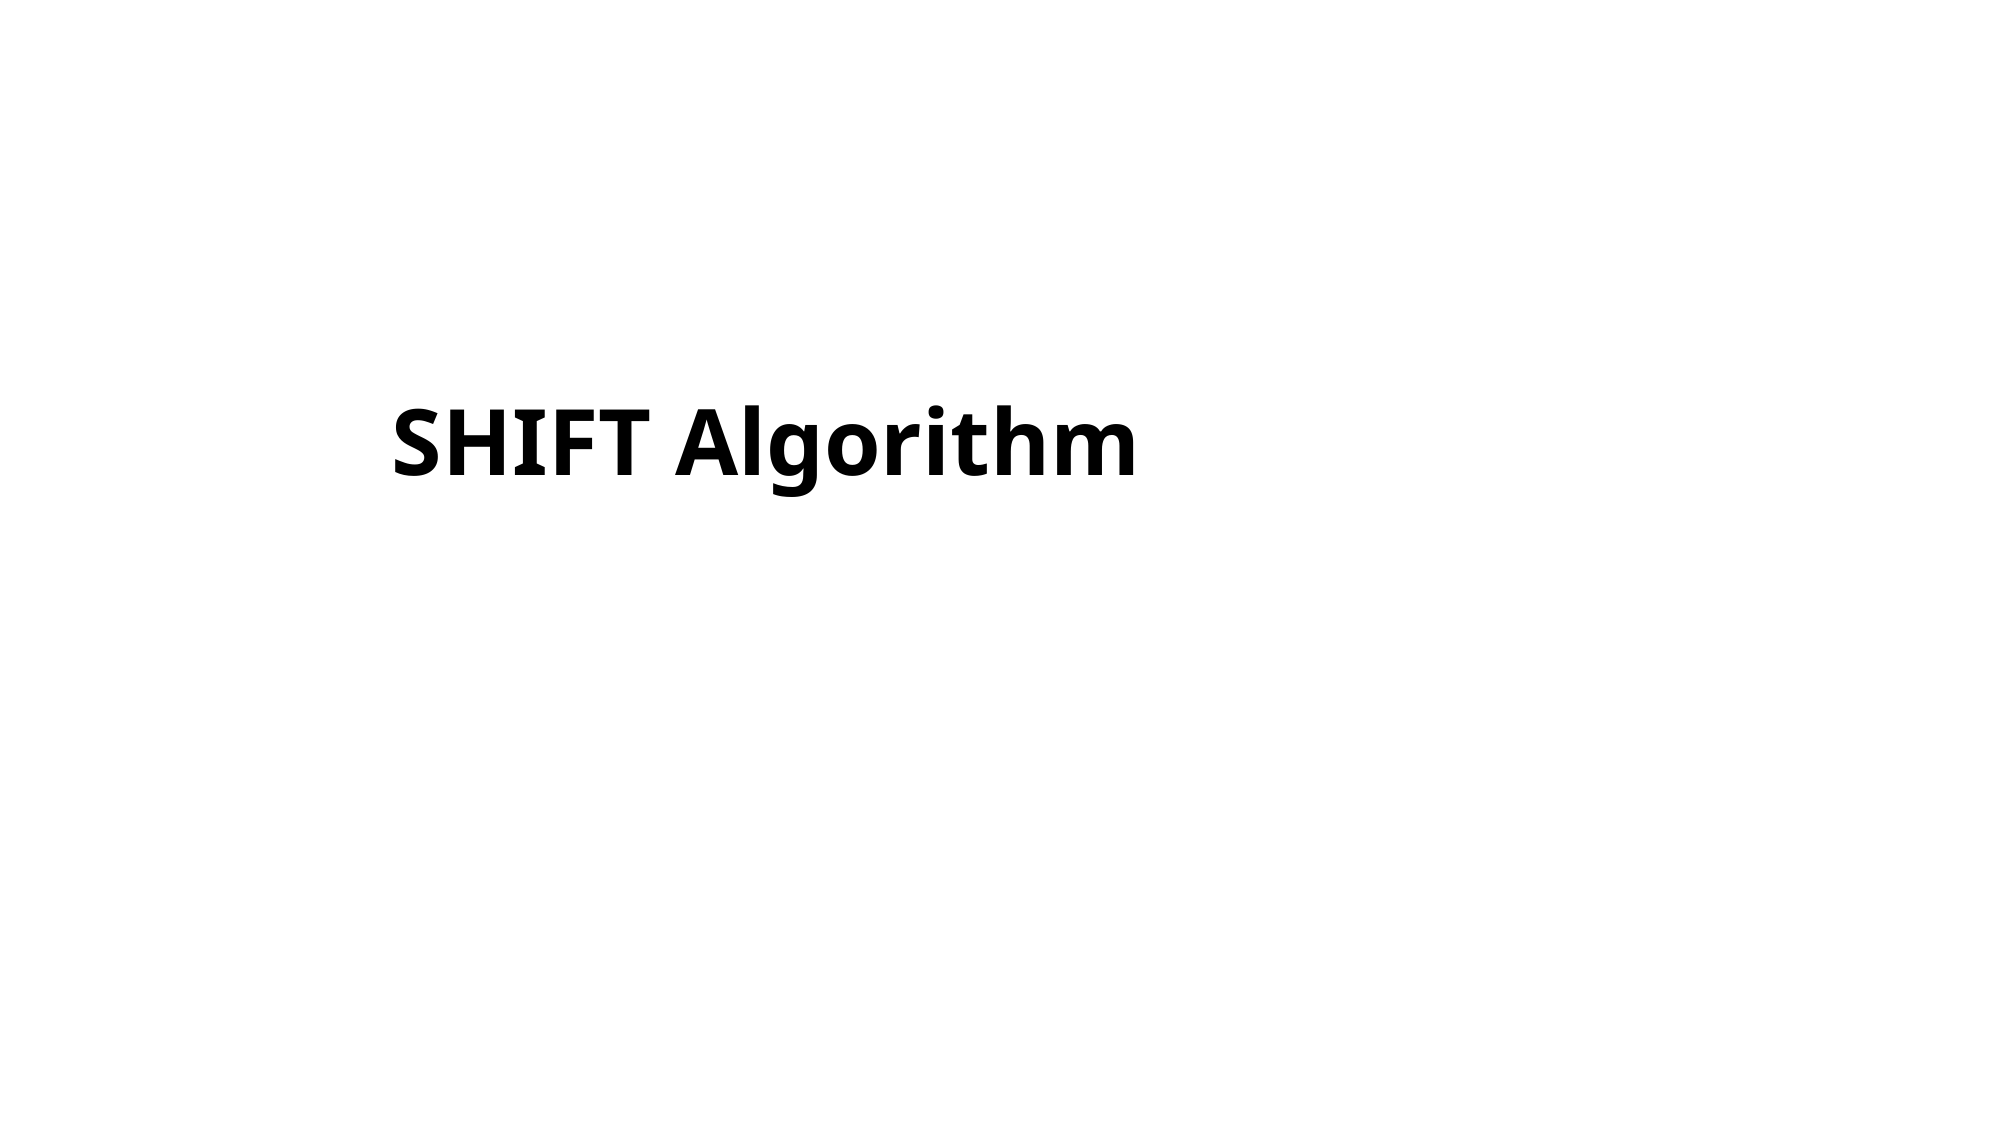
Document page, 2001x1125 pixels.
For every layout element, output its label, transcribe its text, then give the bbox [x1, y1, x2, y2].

subtitle SHIFT Algorithm [369, 276, 1749, 517]
